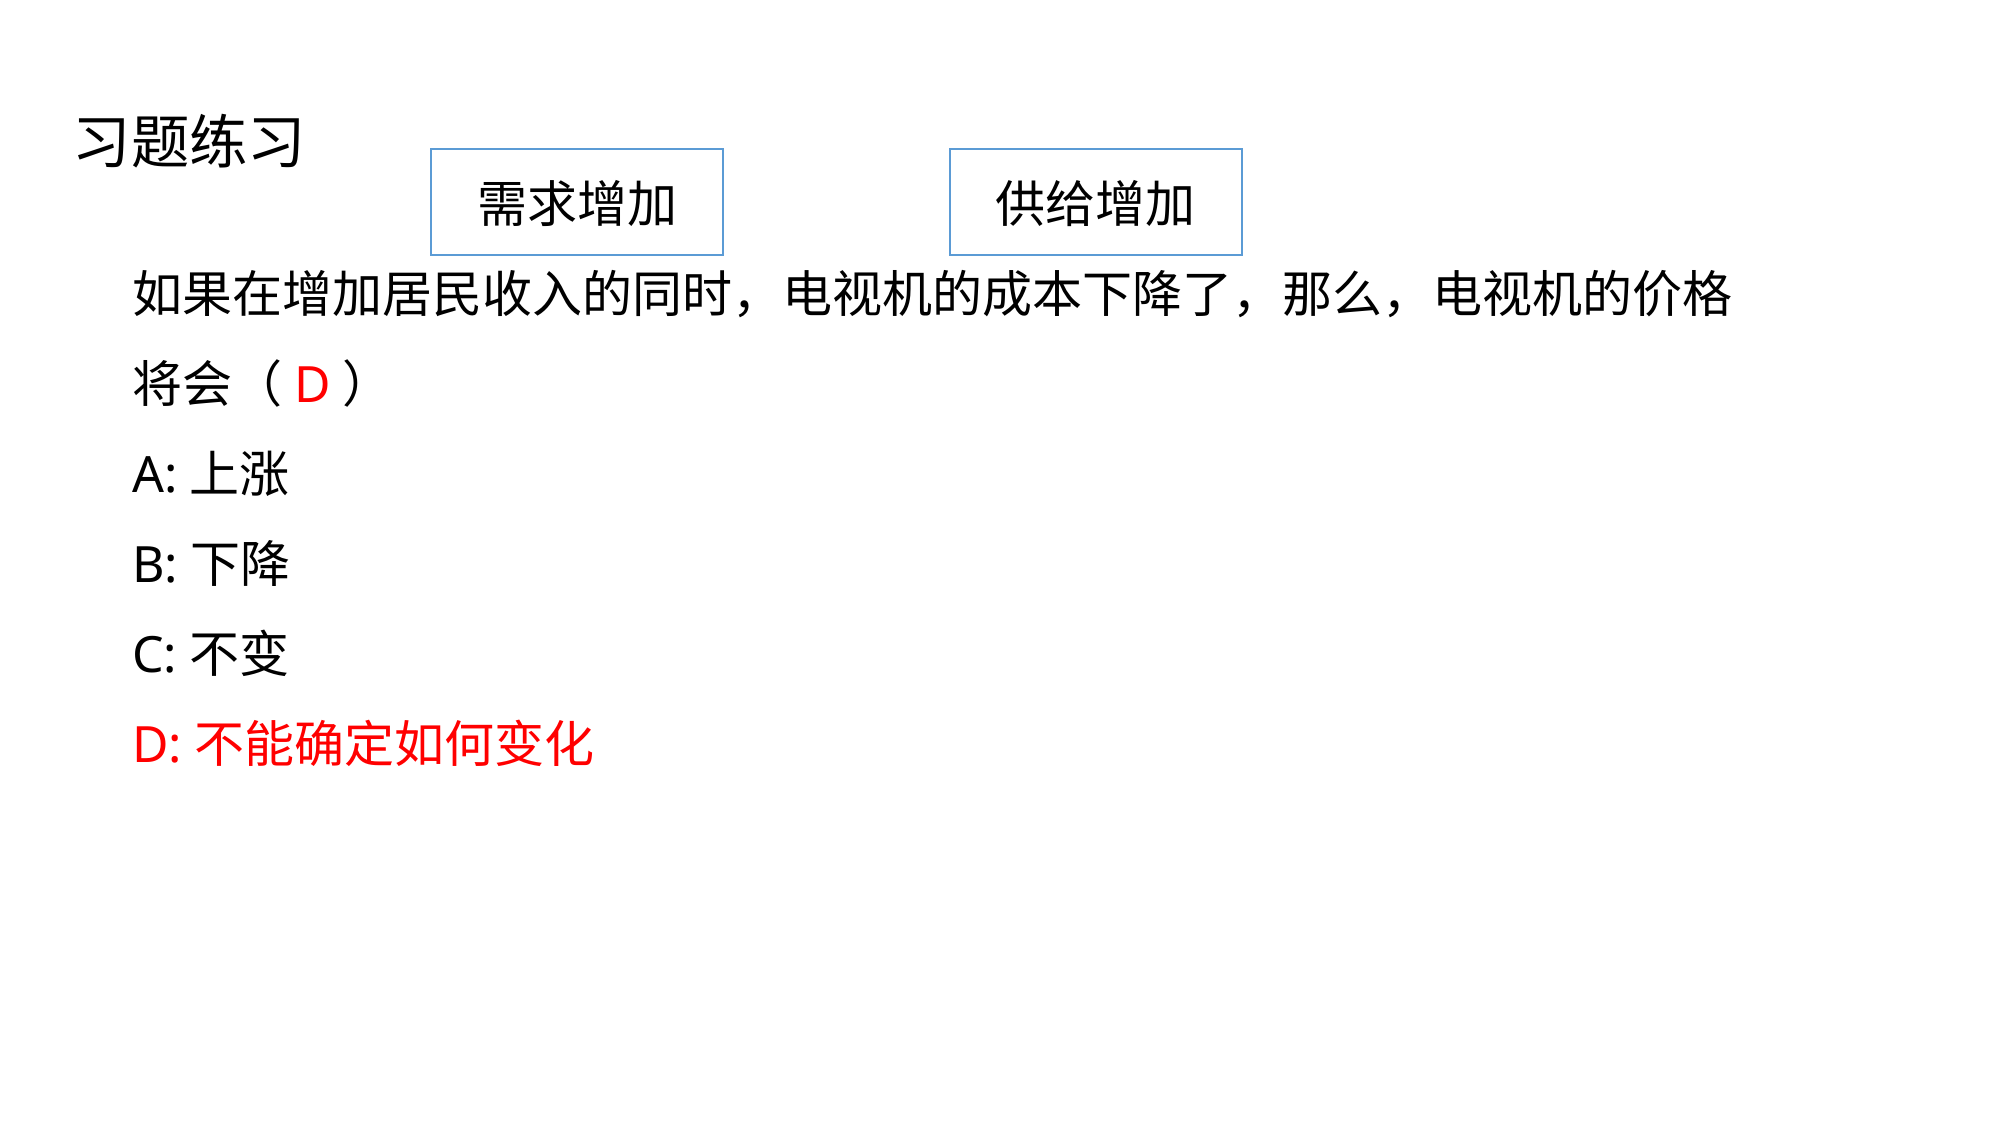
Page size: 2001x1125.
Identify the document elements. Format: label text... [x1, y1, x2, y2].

text_box 习题练习 [54, 95, 1502, 184]
text_box 如果在增加居民收入的同时，电视机的成本下降了，那么，电视机的价格将会（D） A:上涨 B:下降 C:不变 D:不能确定如何变化 [113, 223, 1786, 782]
text_box 需求增加 [430, 148, 724, 256]
text_box 供给增加 [949, 148, 1243, 256]
